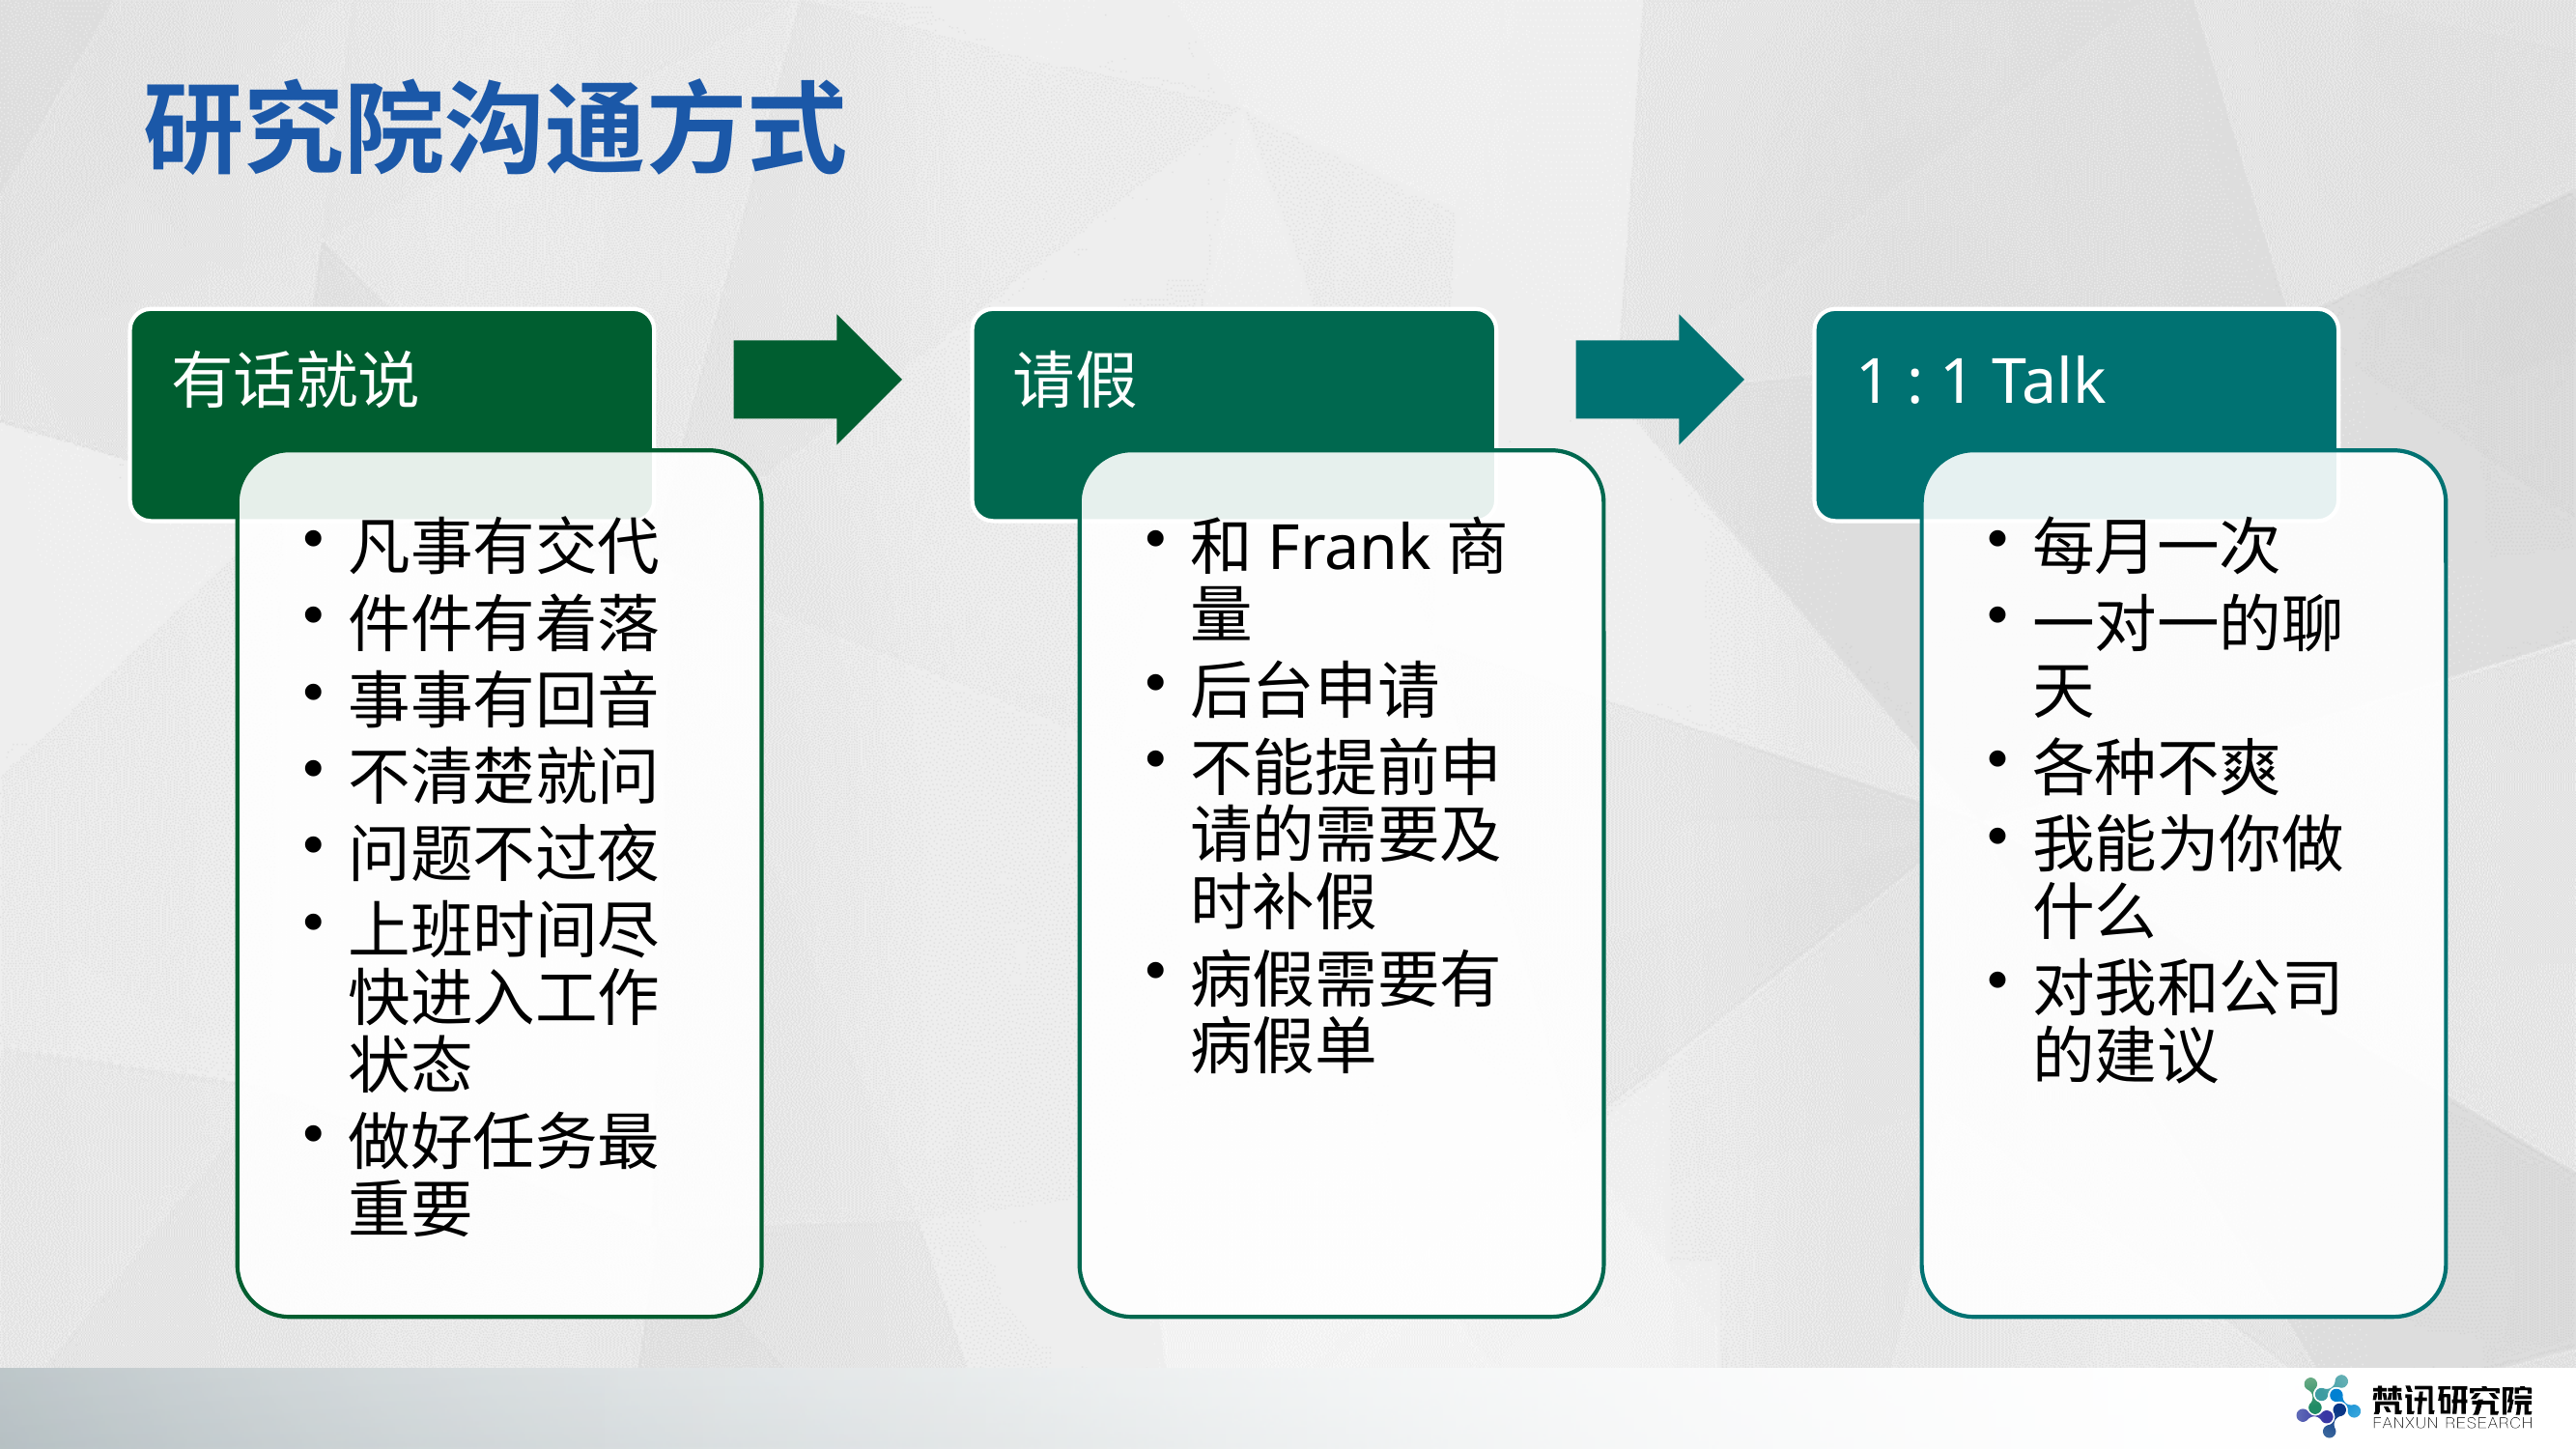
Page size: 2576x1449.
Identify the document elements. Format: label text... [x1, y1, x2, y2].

title 研究院沟通方式 [128, 58, 2448, 297]
picture [0, 0, 2576, 1449]
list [128, 298, 2448, 1327]
